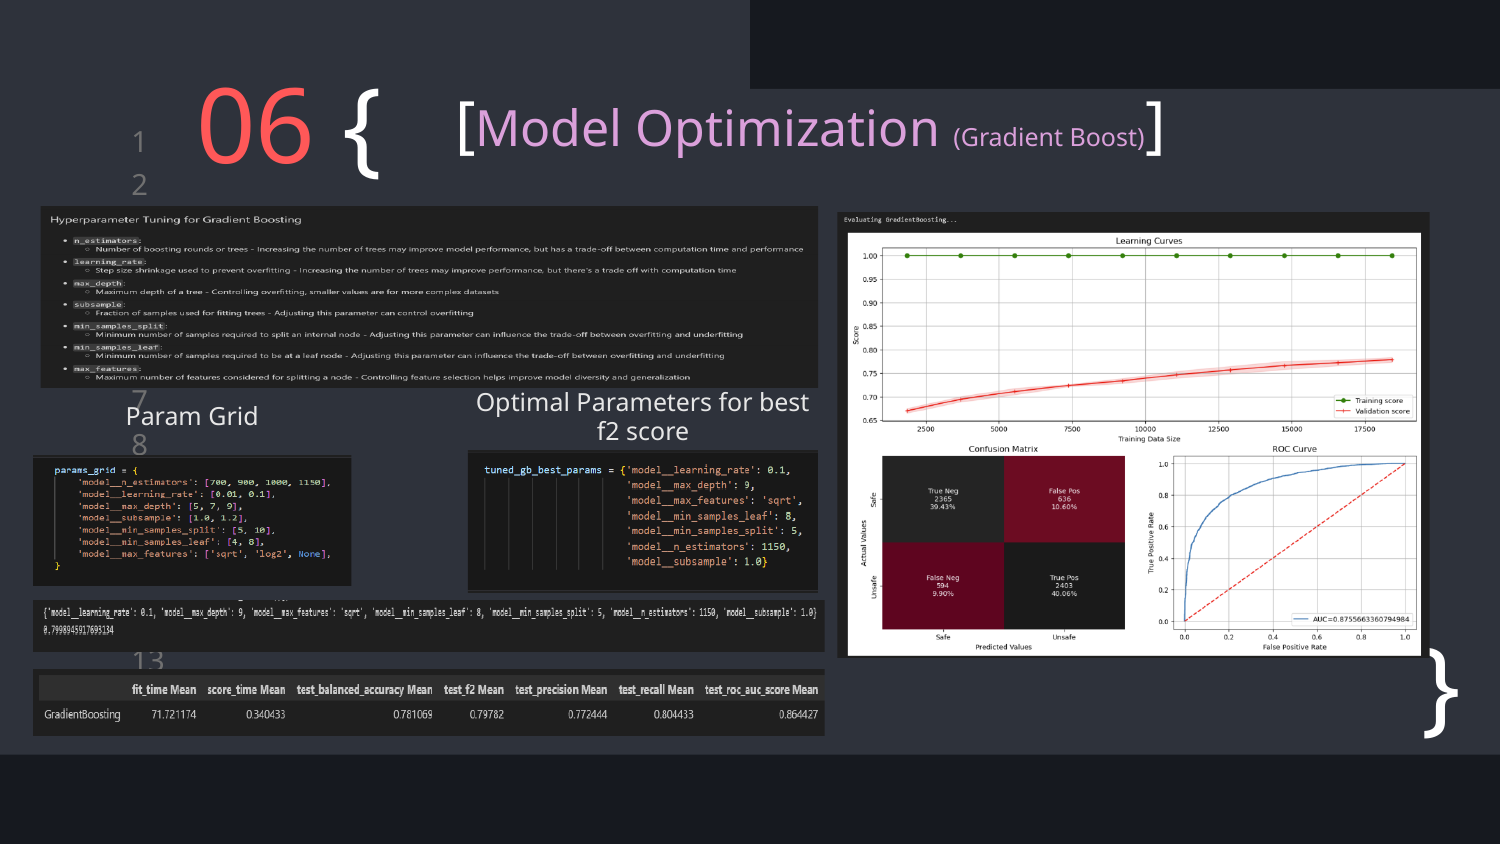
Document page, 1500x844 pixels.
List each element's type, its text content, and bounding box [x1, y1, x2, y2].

picture [32, 600, 825, 652]
picture [467, 450, 819, 593]
title 06 { [137, 30, 441, 205]
picture [32, 455, 352, 586]
text_box } [1406, 616, 1490, 745]
title [Model Optimization (Gradient Boost)] [440, 77, 1363, 166]
picture [837, 211, 1430, 658]
subtitle Optimal Parameters for best f2 score [454, 409, 832, 460]
picture [40, 206, 819, 389]
picture [32, 668, 825, 736]
subtitle Param Grid [66, 409, 319, 454]
